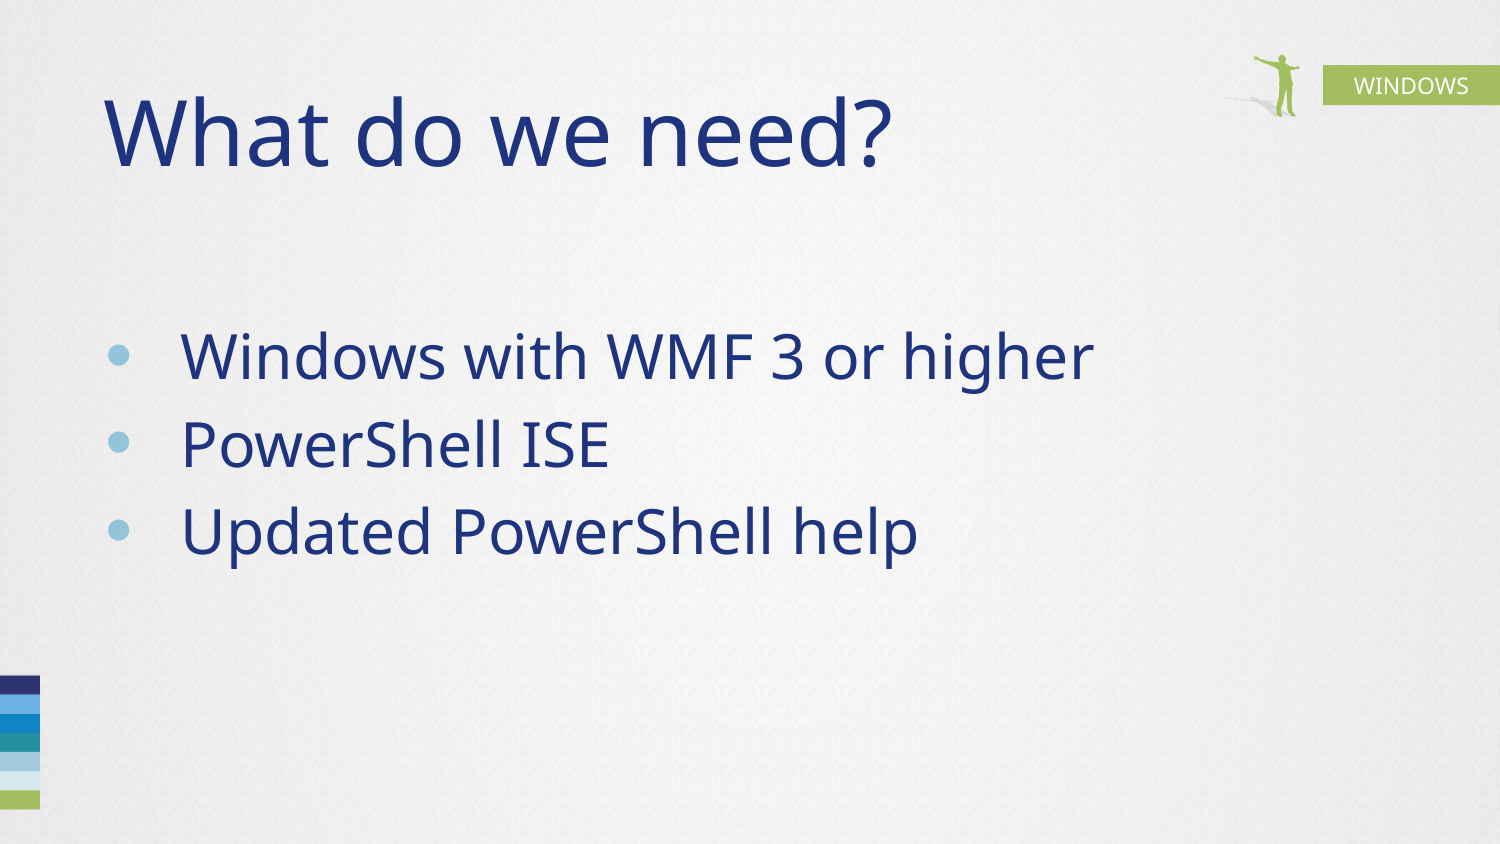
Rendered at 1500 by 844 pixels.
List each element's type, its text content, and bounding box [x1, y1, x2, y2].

title What do we need? [88, 67, 1200, 208]
picture [0, 0, 1500, 844]
list Windows with WMF 3 or higher PowerShell ISE Updated PowerShell help [88, 222, 1200, 806]
